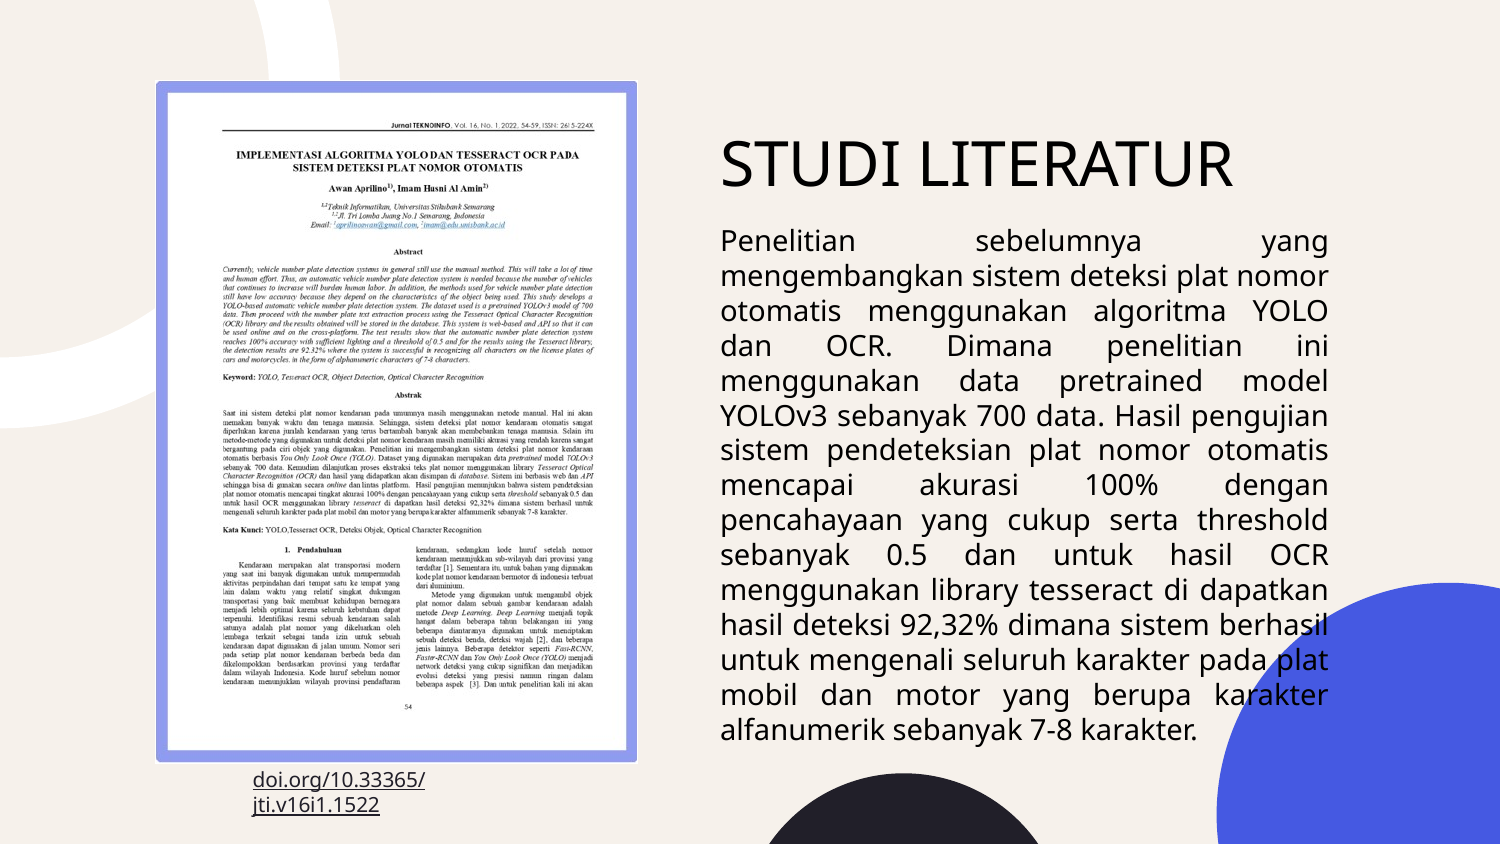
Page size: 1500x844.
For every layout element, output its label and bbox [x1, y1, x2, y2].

text_box [0, 0, 1500, 844]
picture [155, 80, 638, 764]
